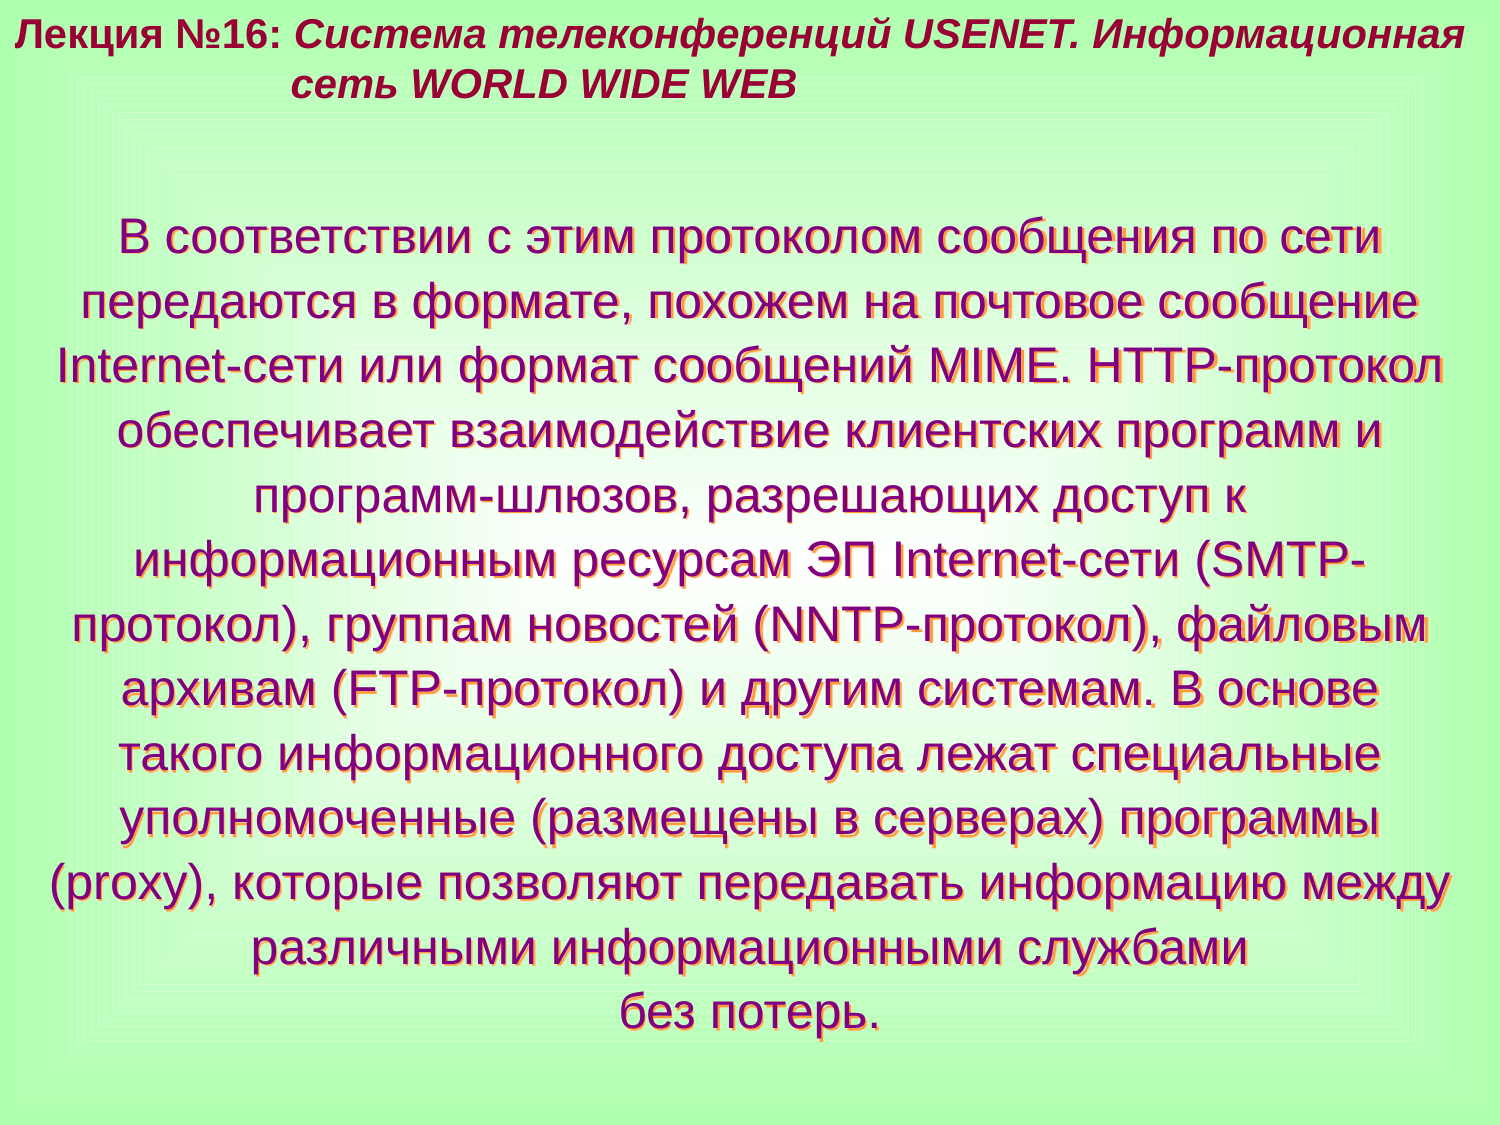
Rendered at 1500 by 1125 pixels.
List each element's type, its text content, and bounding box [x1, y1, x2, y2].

text_box Лекция №16: Система телеконференций USENET. Информационная сеть WORLD WIDE WEB [0, 0, 1500, 115]
text_box В соответствии с этим протоколом сообщения по сети передаются в формате, похожем на почтовое сообщение Internet-сети или формат сообщений MIME. HTTP-протокол обеспечивает взаимодействие клиентских программ и программ-шлюзов, разрешающих доступ к информационным ресурсам ЭП Internet-сети (SMTP-протокол), группам новостей (NNTP-протокол), файловым архивам (FTP-протокол) и другим системам. В основе такого информационного доступа лежат специальные уполномоченные (размещены в серверах) программы (proxy), которые позволяют передавать информацию между различными информационными службами без потерь. [42, 198, 1458, 1039]
